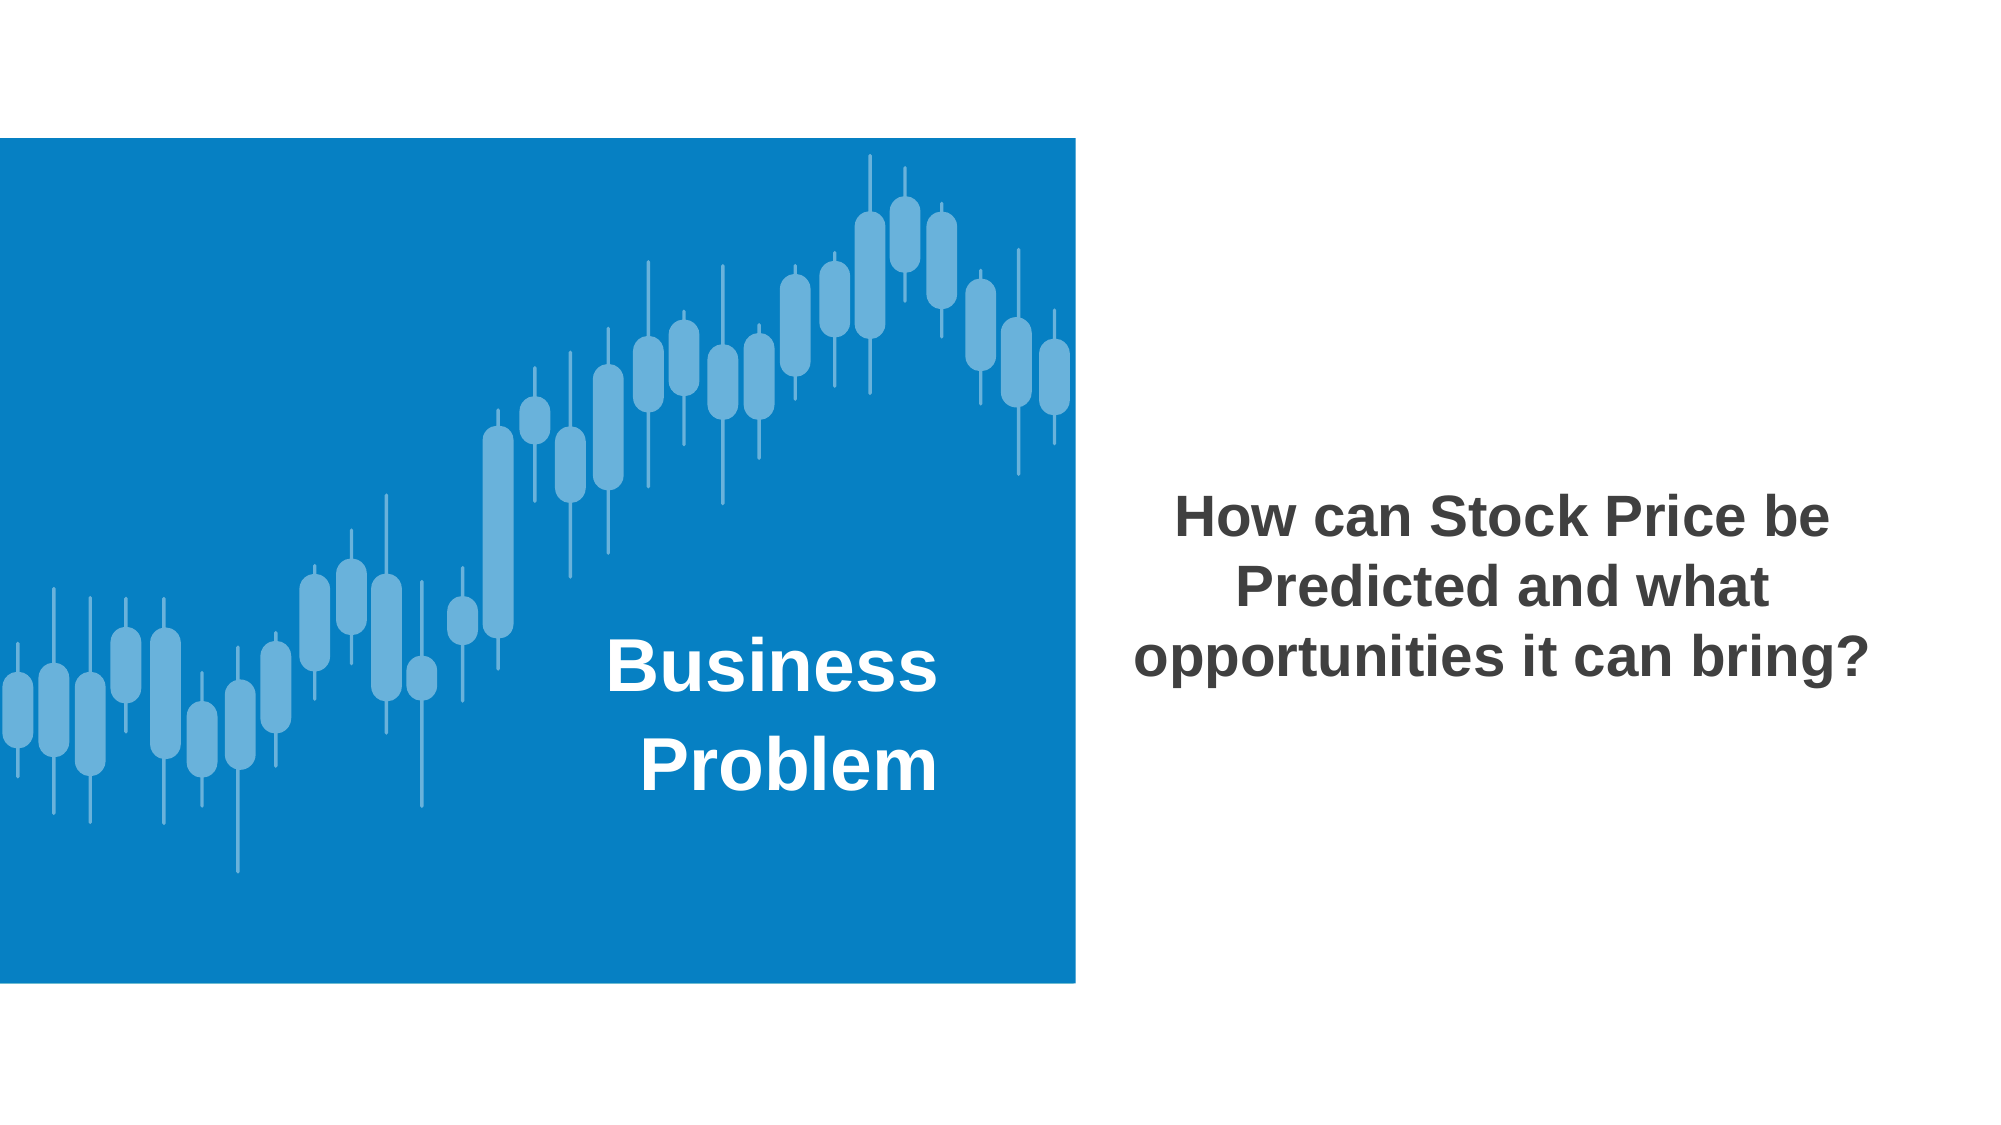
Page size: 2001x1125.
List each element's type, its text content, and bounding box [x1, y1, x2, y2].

text_box [854, 153, 886, 396]
text_box [38, 586, 70, 816]
text_box [150, 596, 181, 826]
text_box [707, 264, 739, 506]
text_box [926, 201, 958, 339]
text_box [336, 528, 367, 666]
text_box [260, 630, 292, 768]
text_box [186, 670, 218, 808]
text_box [592, 326, 624, 555]
text_box Business Problem [479, 562, 954, 852]
text_box [1039, 308, 1070, 446]
text_box [110, 596, 142, 734]
text_box [632, 260, 664, 489]
text_box [779, 263, 811, 401]
text_box [447, 565, 479, 703]
text_box [819, 250, 851, 388]
text_box [299, 563, 331, 701]
text_box [224, 645, 256, 874]
text_box [371, 493, 402, 735]
text_box [0, 137, 1077, 984]
text_box [1000, 247, 1032, 476]
text_box [554, 350, 586, 562]
text_box [2, 641, 34, 779]
text_box [965, 268, 997, 406]
text_box [668, 309, 700, 447]
text_box [482, 408, 514, 562]
text_box [519, 366, 551, 503]
text_box How can Stock Price be Predicted and what opportunities it can bring? [1098, 470, 1908, 766]
text_box [406, 579, 438, 809]
text_box [74, 595, 106, 825]
text_box [743, 322, 775, 460]
text_box [889, 166, 921, 303]
